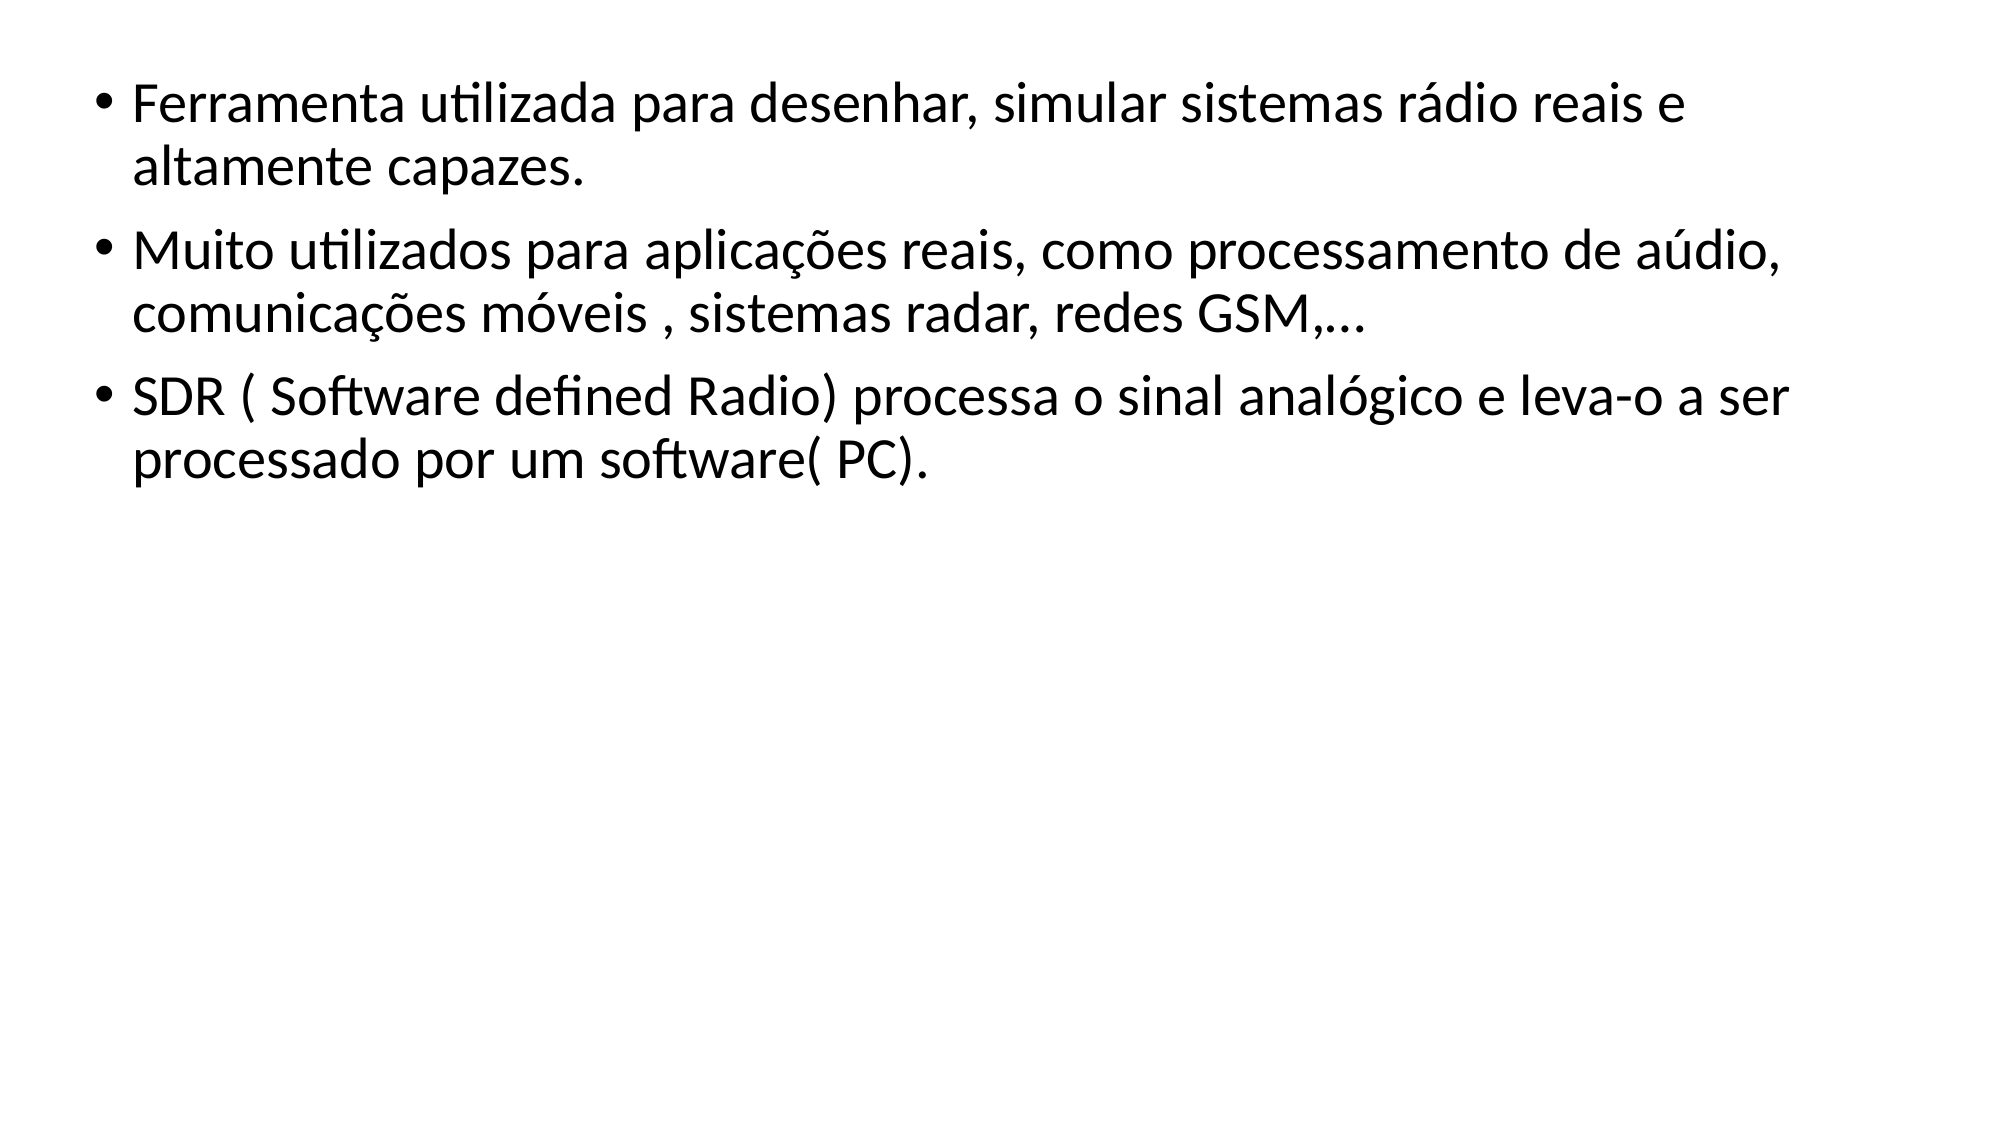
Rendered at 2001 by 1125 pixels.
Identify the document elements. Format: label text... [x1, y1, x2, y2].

list Ferramenta utilizada para desenhar, simular sistemas rádio reais e altamente capazes. Muito utilizados para aplicações reais, como processamento de aúdio, comunicações móveis , sistemas radar, redes GSM,… SDR ( Software defined Radio) processa o sinal analógico e leva-o a ser processado por um software( PC). [79, 64, 1863, 1014]
